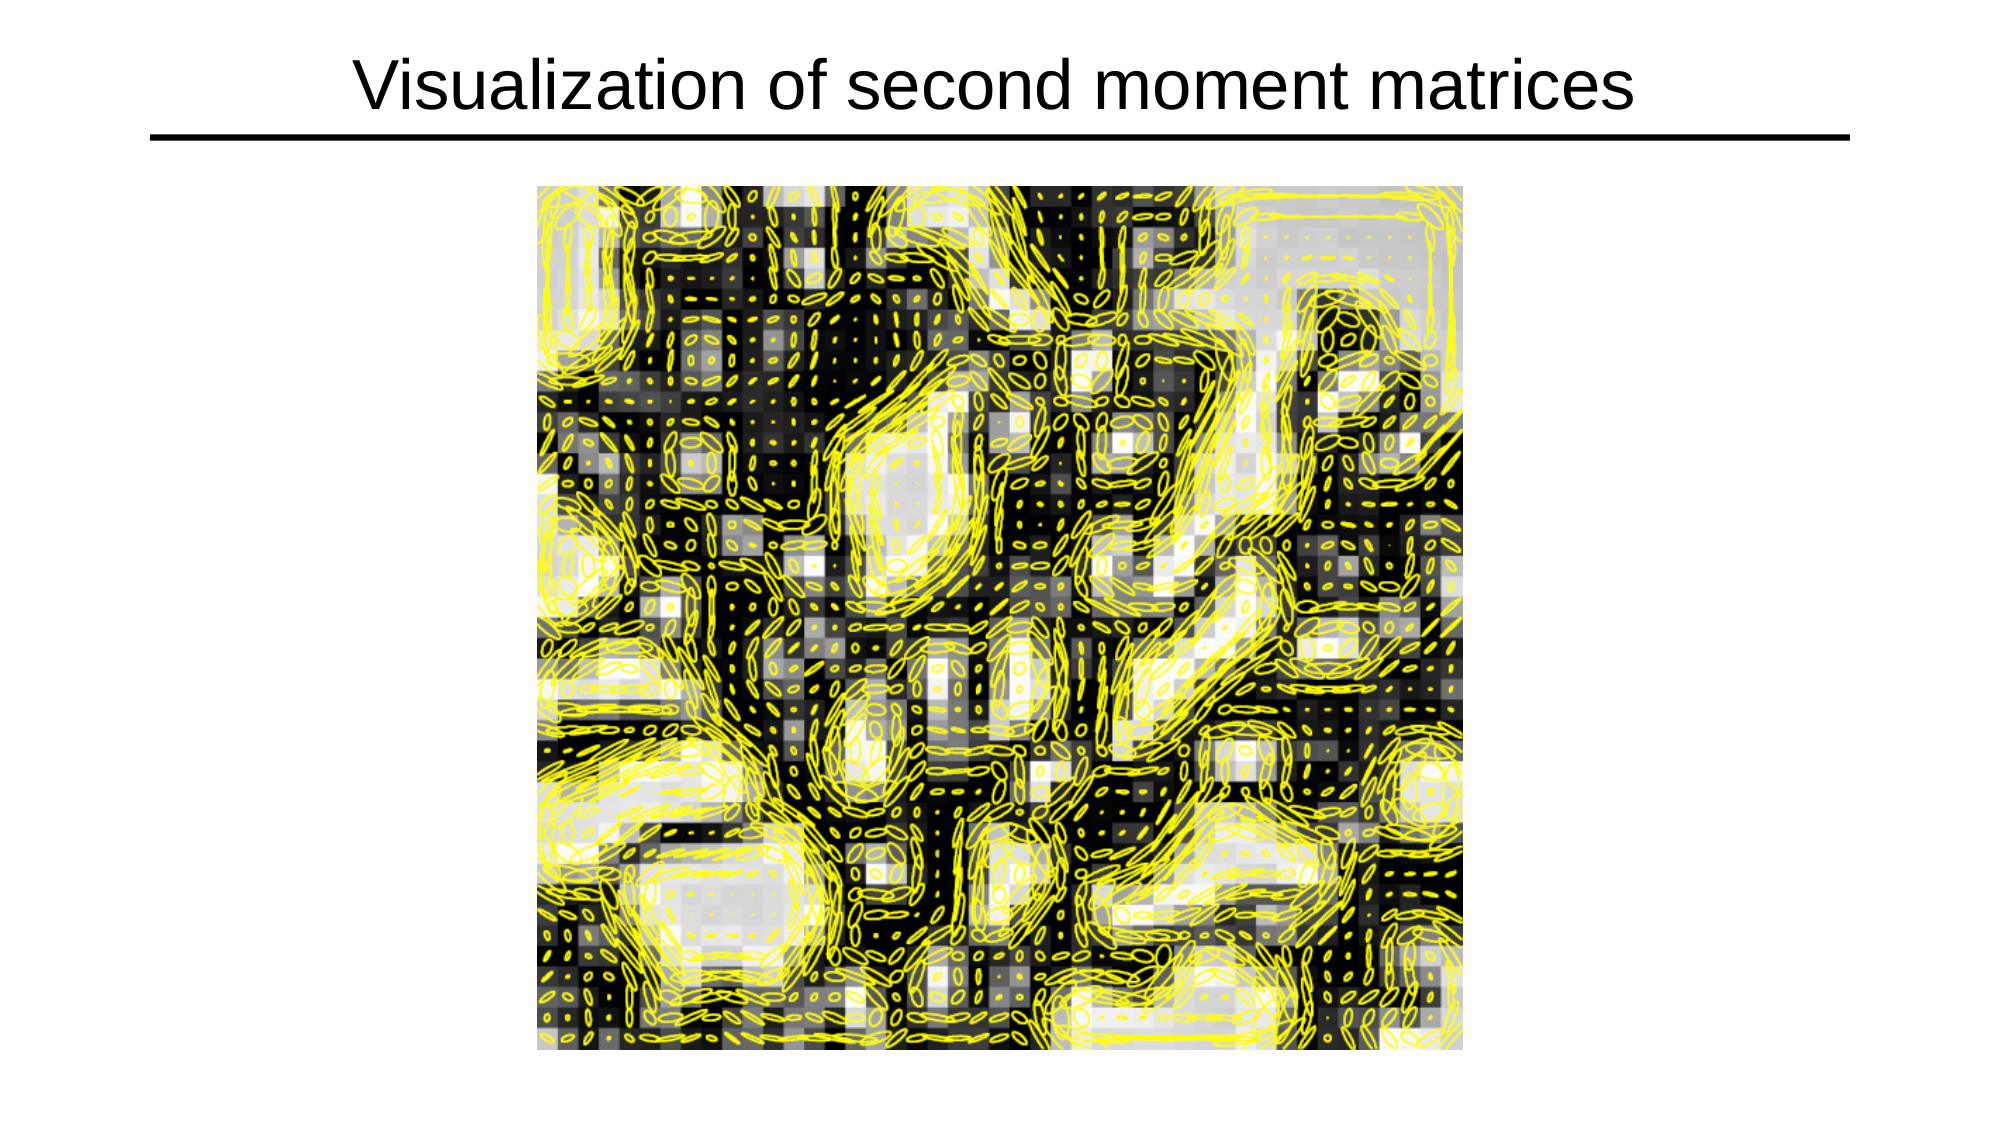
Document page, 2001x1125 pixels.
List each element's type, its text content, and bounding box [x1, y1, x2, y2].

title Visualization of second moment matrices [337, 12, 1675, 150]
picture [537, 186, 1463, 1051]
